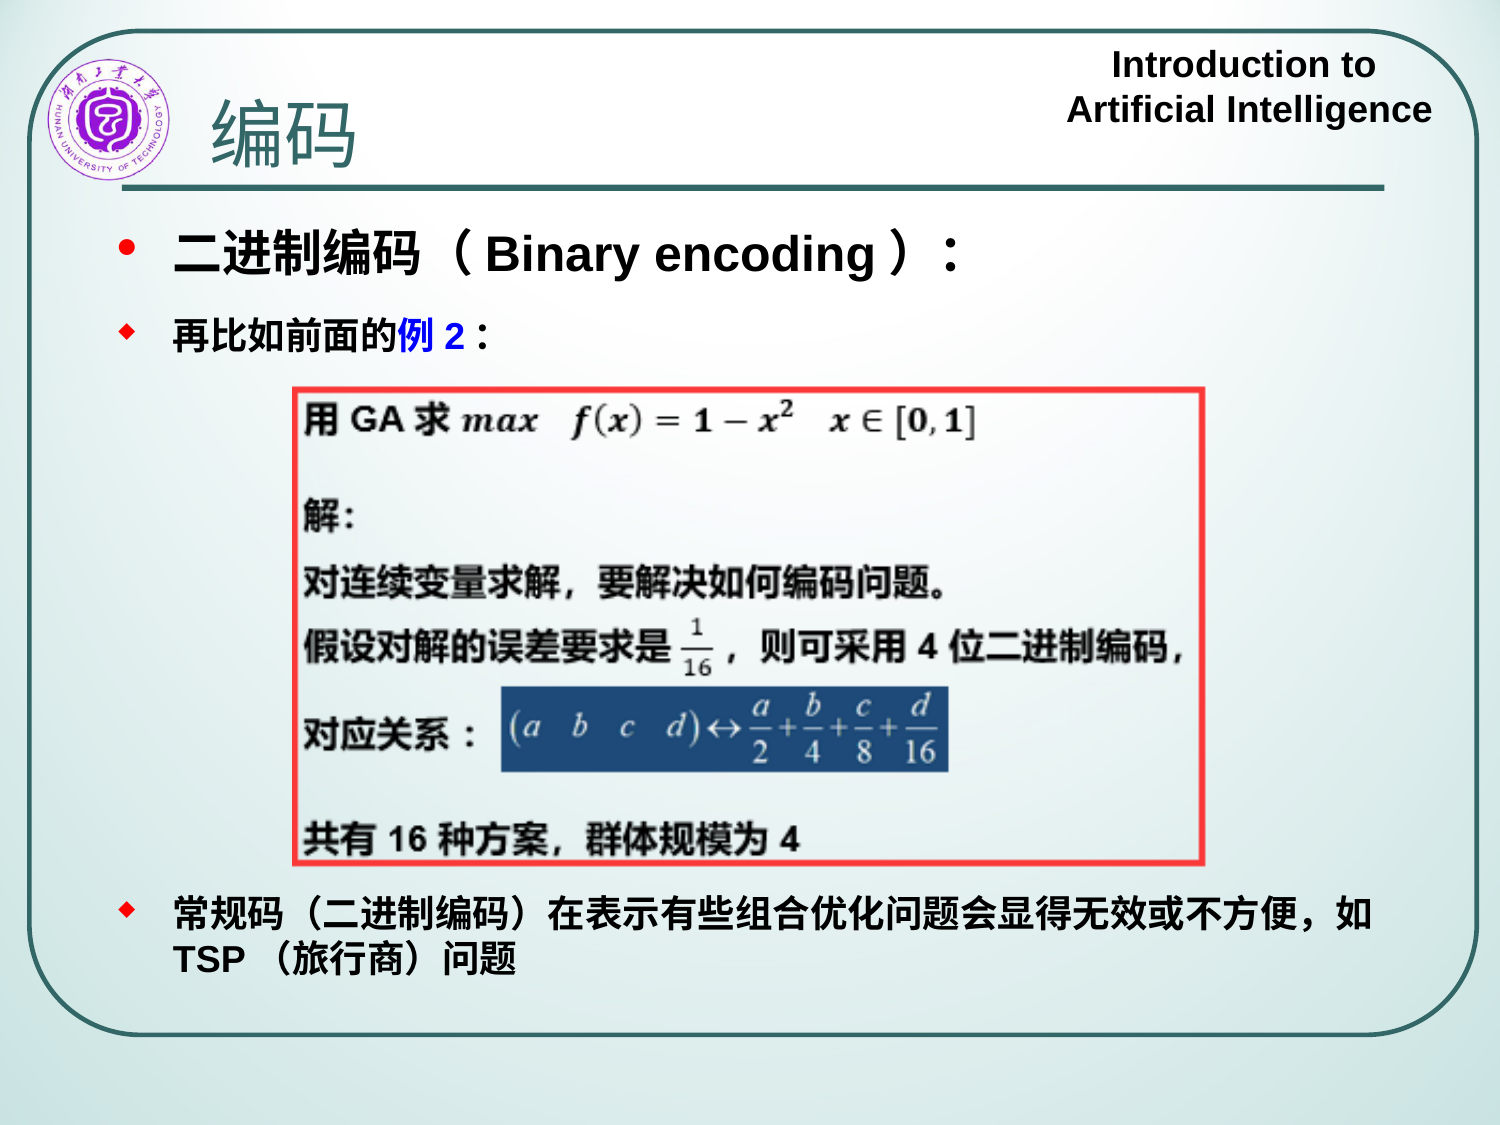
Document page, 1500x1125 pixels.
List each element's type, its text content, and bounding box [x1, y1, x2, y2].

picture [0, 0, 1500, 1125]
title 编码 [159, 66, 1422, 185]
list 二进制编码（Binary encoding）： 再比如前面的例2： 常规码（二进制编码）在表示有些组合优化问题会显得无效或不方便，如 TSP（旅行商）问题 [101, 213, 1422, 1047]
